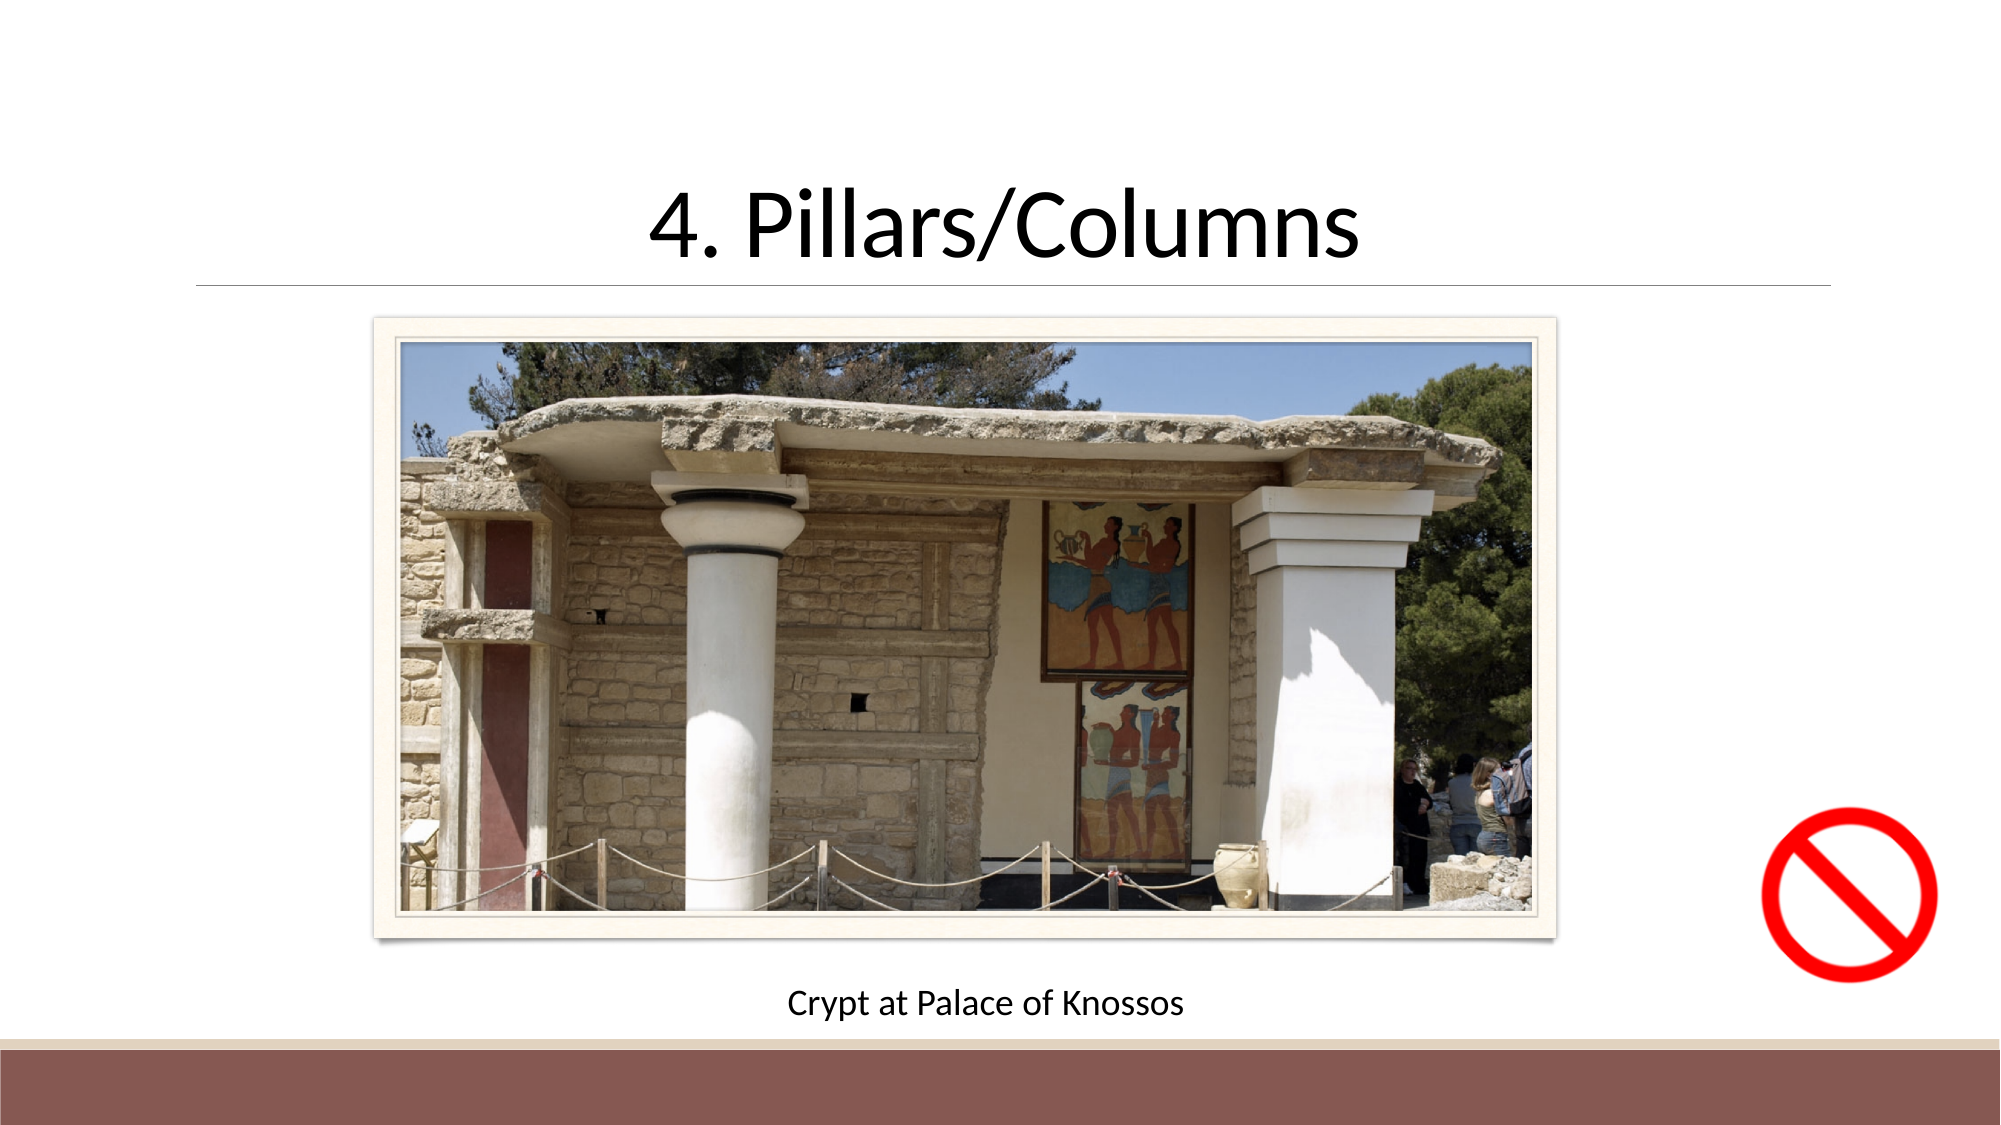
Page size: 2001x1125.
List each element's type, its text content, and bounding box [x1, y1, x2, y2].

picture [1745, 790, 1955, 1000]
text_box Crypt at Palace of Knossos [486, 970, 1487, 1031]
picture [367, 310, 1563, 951]
title 4. Pillars/Columns [180, 47, 1830, 285]
